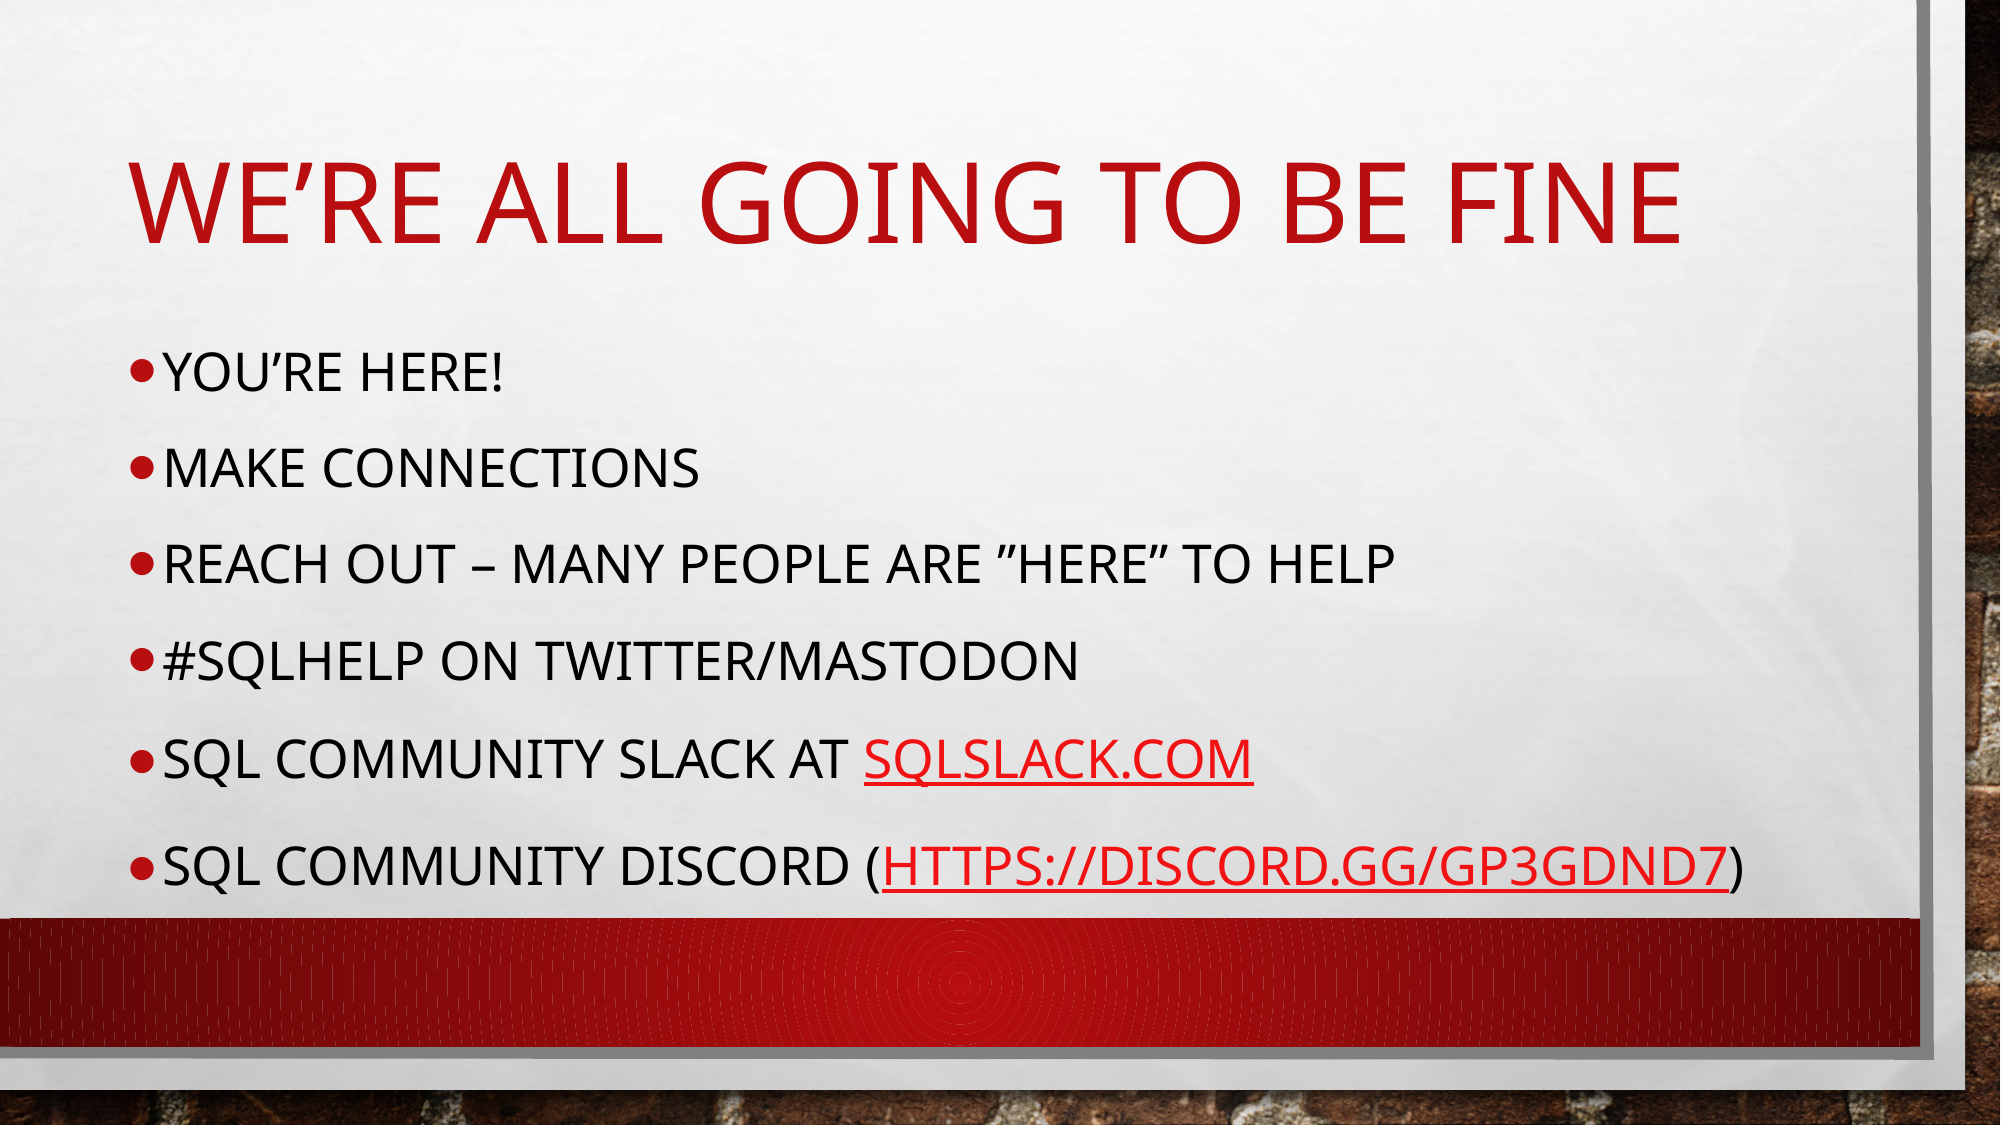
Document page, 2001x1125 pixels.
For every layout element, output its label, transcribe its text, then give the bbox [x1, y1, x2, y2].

picture [0, 0, 2000, 1125]
list You’re here! Make connections Reach out – many people are ”here” to help #SQLHELP on twitter/MASTODON SQL COMMUNITY SLACK AT SQLSLACK.com SQL COMMUNITY DISCORD (https://discord.gg/Gp3Gdnd7) [112, 317, 1818, 922]
title We’re all going to be fine [112, 112, 1818, 302]
